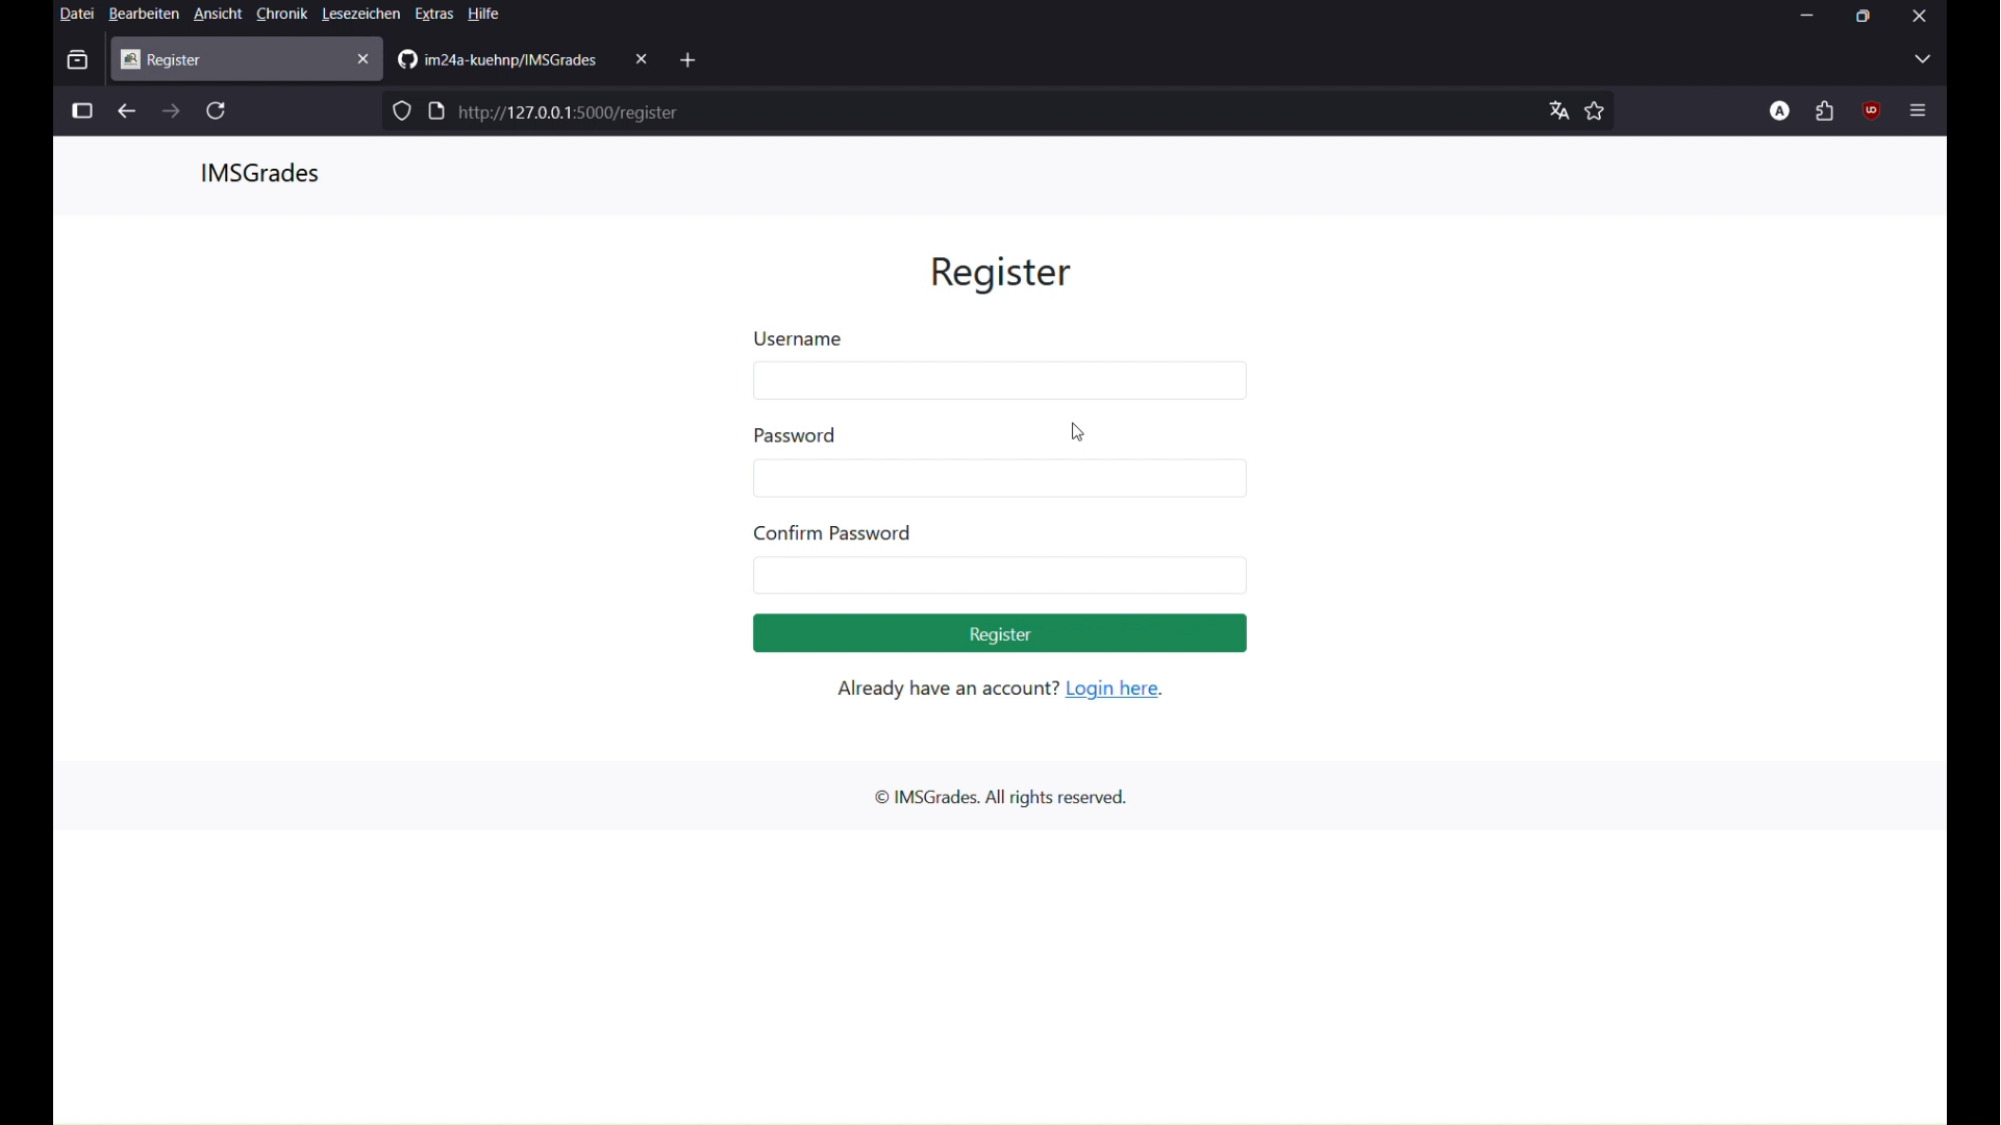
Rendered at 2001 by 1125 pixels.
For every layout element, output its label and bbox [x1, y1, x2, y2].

text_box [0, 0, 2000, 1125]
